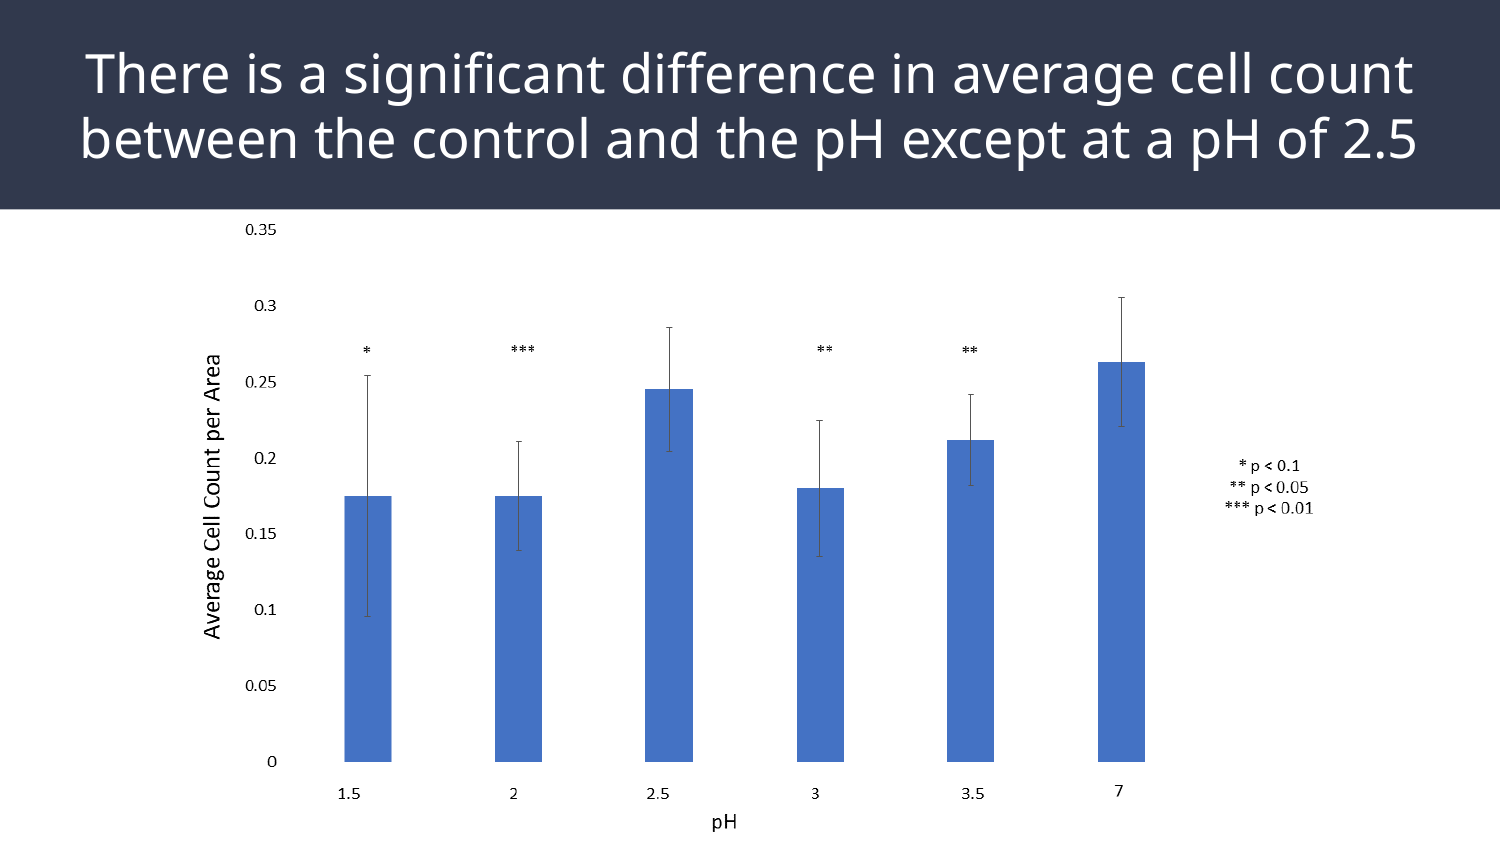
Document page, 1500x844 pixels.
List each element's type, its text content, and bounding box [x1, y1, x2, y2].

picture [172, 213, 1327, 844]
title There is a significant difference in average cell count between the control and the pH except at a pH of 2.5 [12, 24, 1488, 128]
